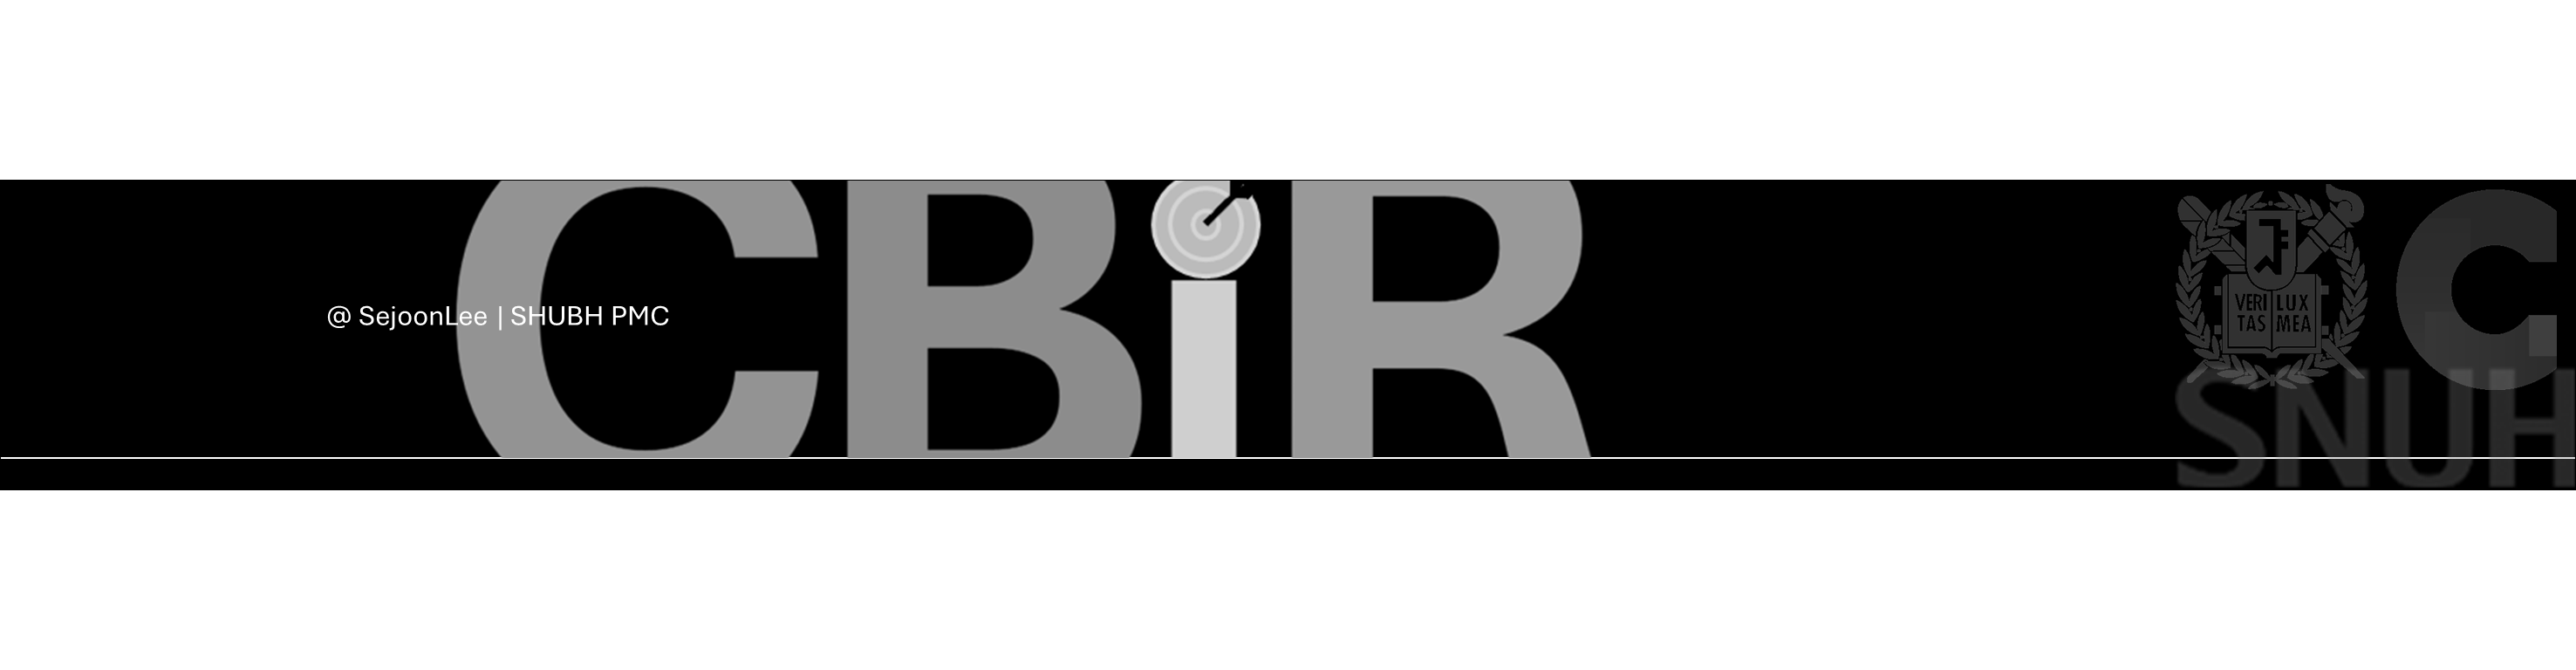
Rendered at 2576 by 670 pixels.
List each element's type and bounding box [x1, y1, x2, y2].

picture [0, 179, 2576, 490]
